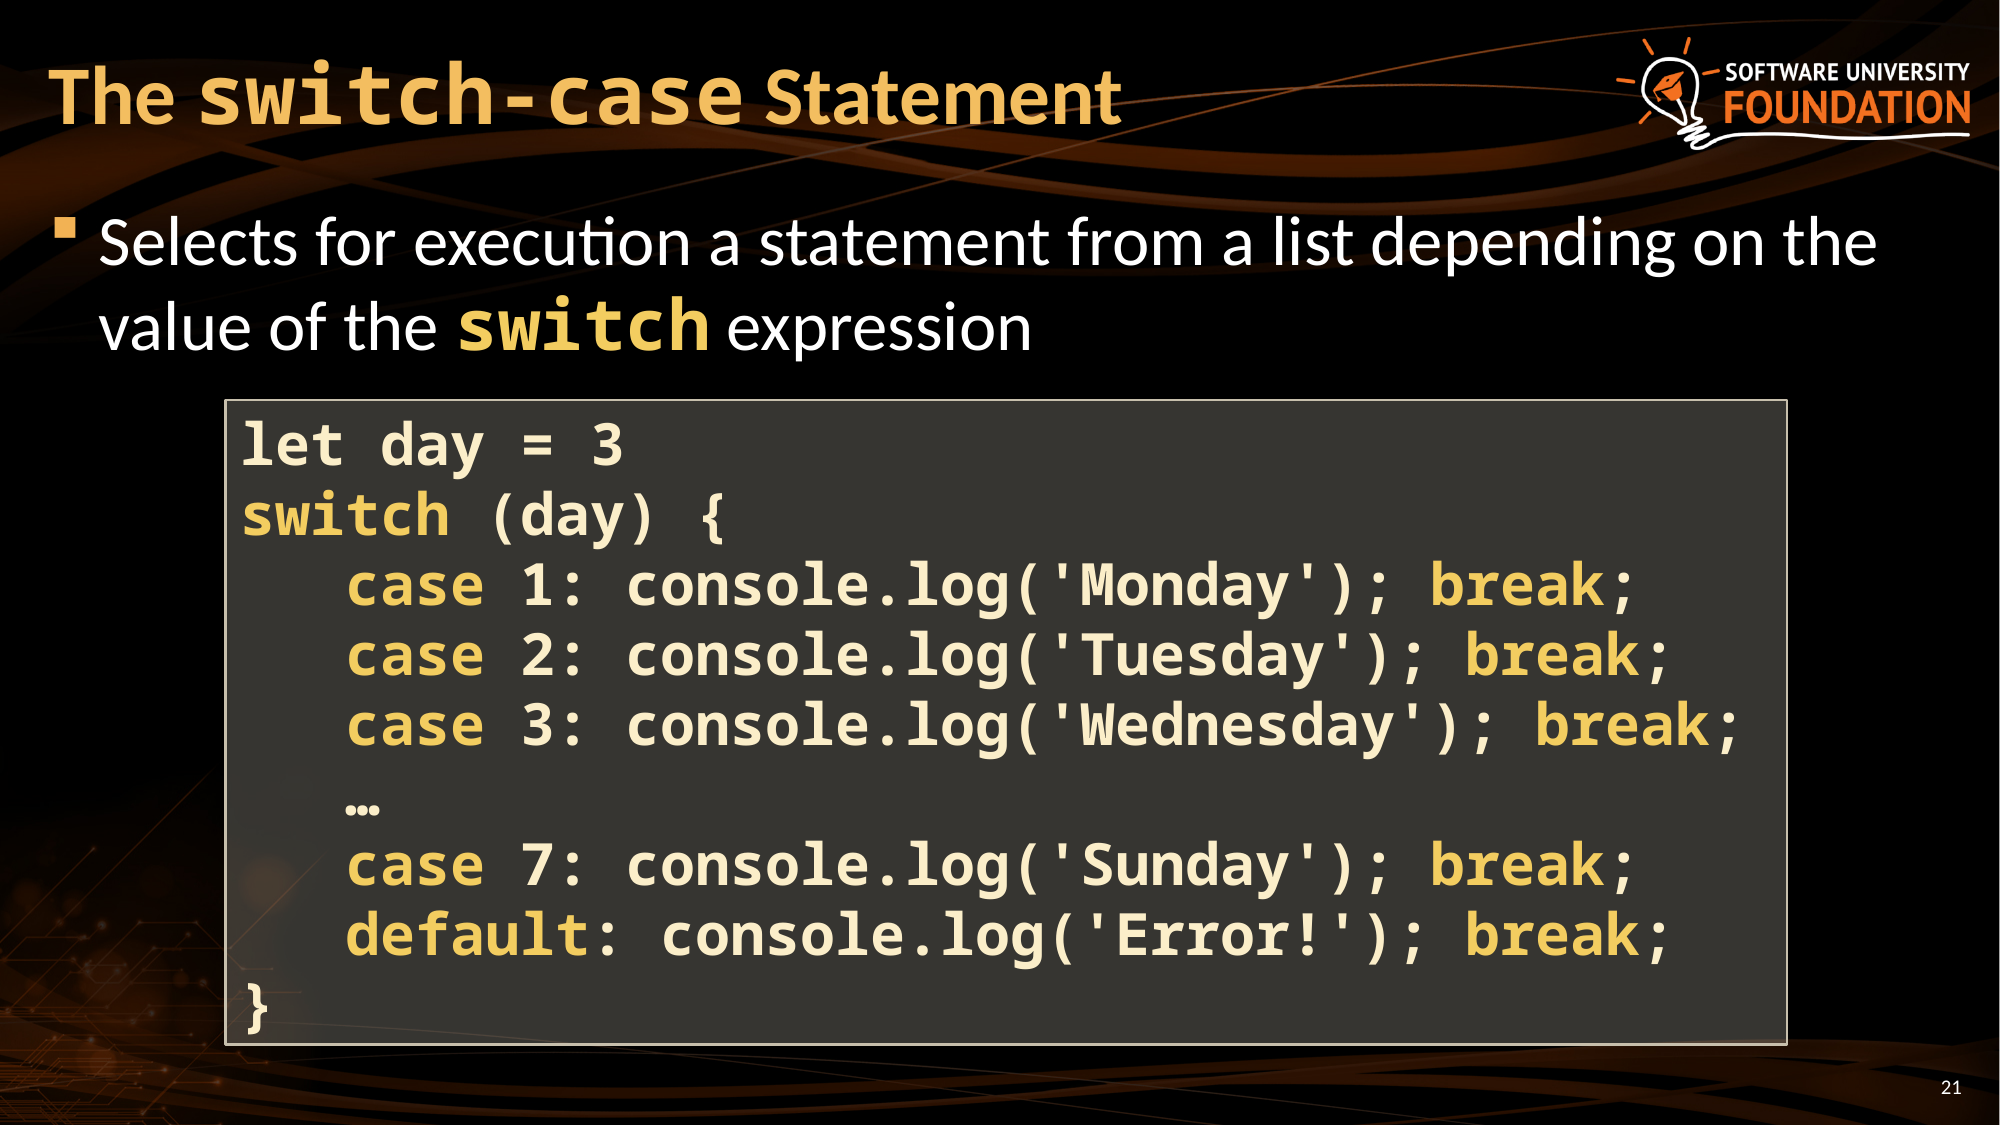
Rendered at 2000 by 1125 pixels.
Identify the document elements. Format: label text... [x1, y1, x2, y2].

list Selects for execution a statement from a list depending on the value of the switch expression [31, 188, 1968, 1103]
text_box let day = 3 switch (day) { case 1: console.log('Monday'); break; case 2: console.log('Tuesday'); break; case 3: console.log('Wednesday'); break; … case 7: console.log('Sunday'); break; default: console.log('Error!'); break; } [225, 399, 1788, 1045]
picture [0, 0, 2000, 1125]
title The switch-case Statement [30, 6, 1602, 189]
